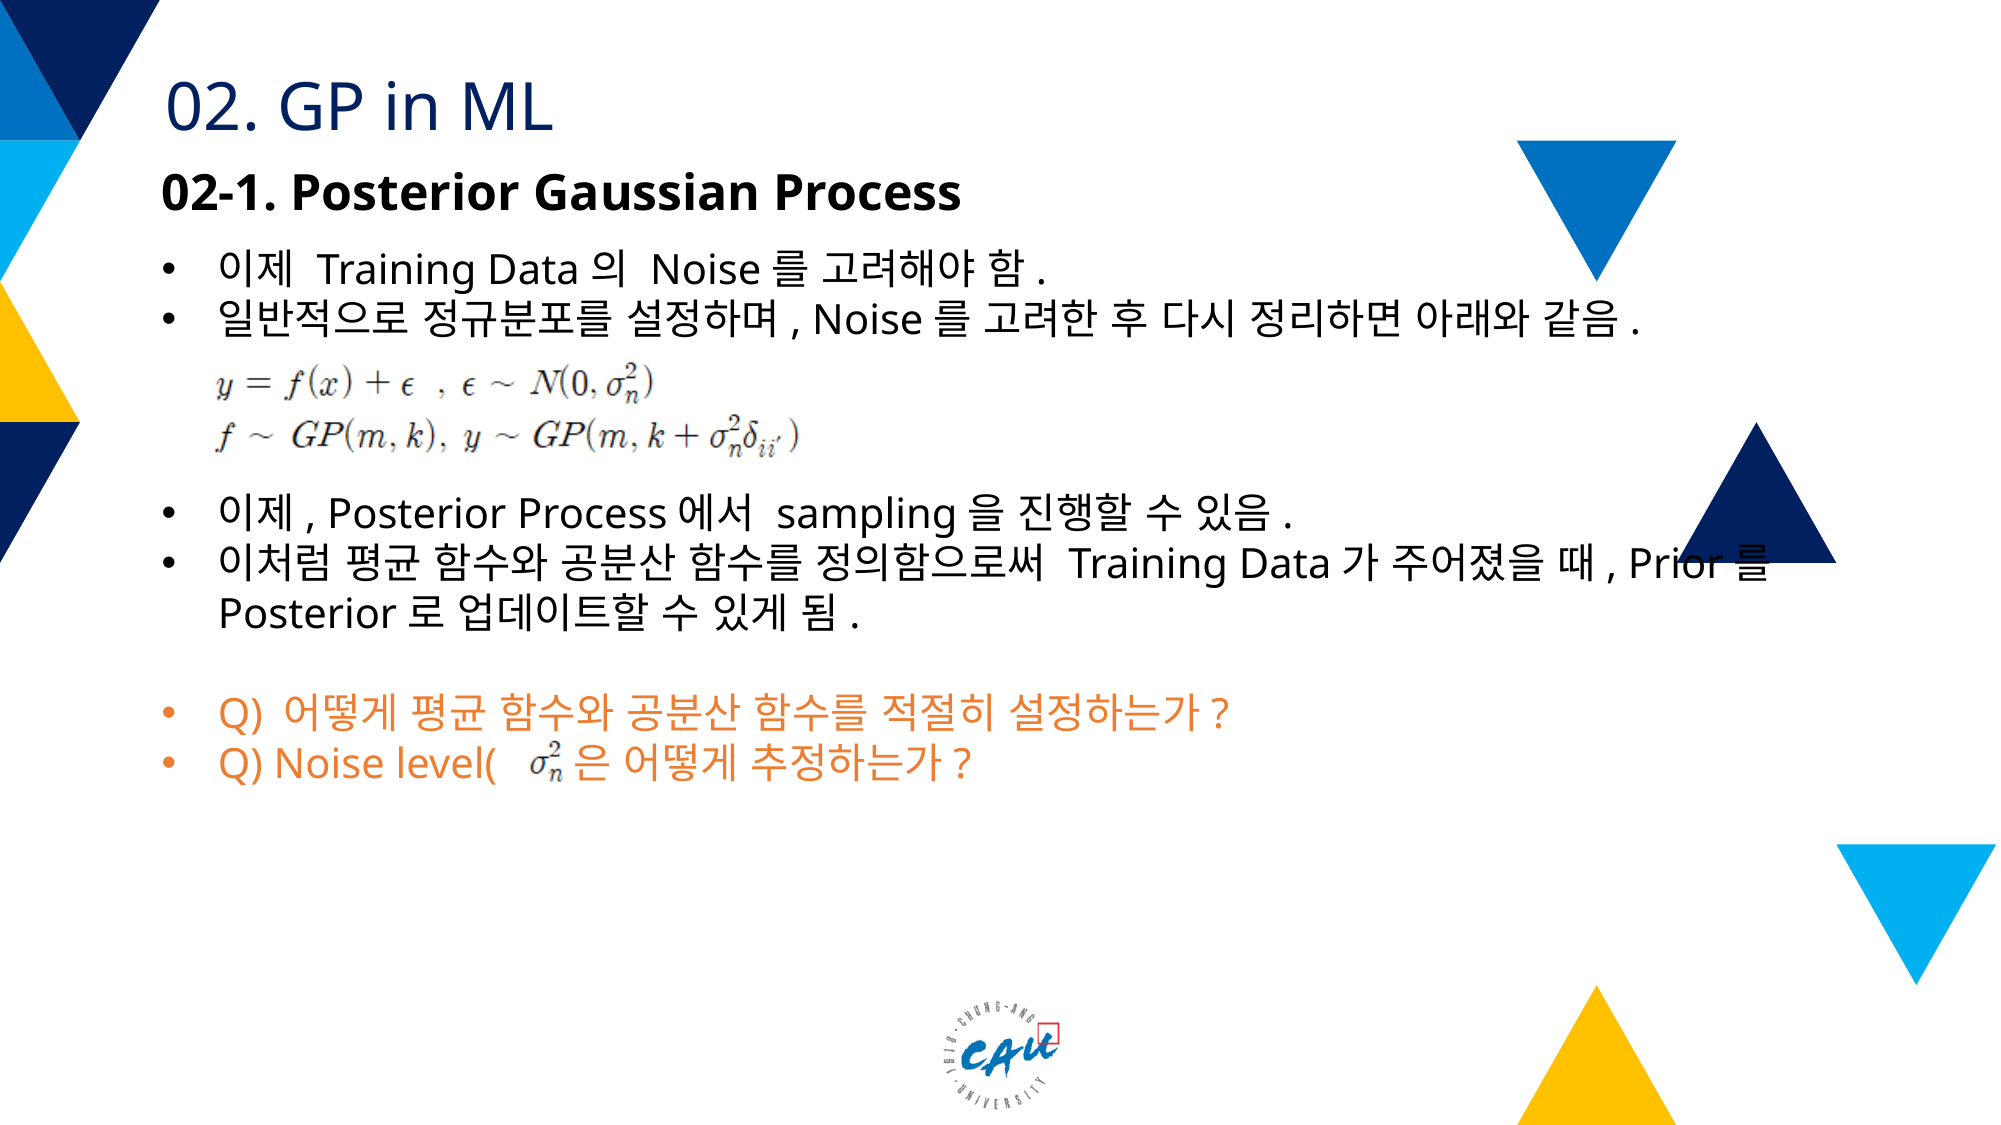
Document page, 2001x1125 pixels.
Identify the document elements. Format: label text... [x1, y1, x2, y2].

picture [208, 358, 813, 462]
text_box 이제, Posterior Process에서 sampling을 진행할 수 있음. 이처럼 평균 함수와 공분산 함수를 정의함으로써 Training Data가 주어졌을 때, Prior를 Posterior로 업데이트할 수 있게 됨. Q) 어떻게 평균 함수와 공분산 함수를 적절히 설정하는가? Q) Noise level( )은 어떻게 추정하는가? [146, 479, 1950, 795]
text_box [146, 56, 574, 197]
text_box 02-1. Posterior Gaussian Process [146, 152, 1011, 228]
text_box 이제 Training Data의 Noise를 고려해야 함. 일반적으로 정규분포를 설정하며, Noise를 고려한 후 다시 정리하면 아래와 같음. [146, 235, 1950, 351]
picture [525, 735, 574, 788]
picture [937, 998, 1063, 1111]
